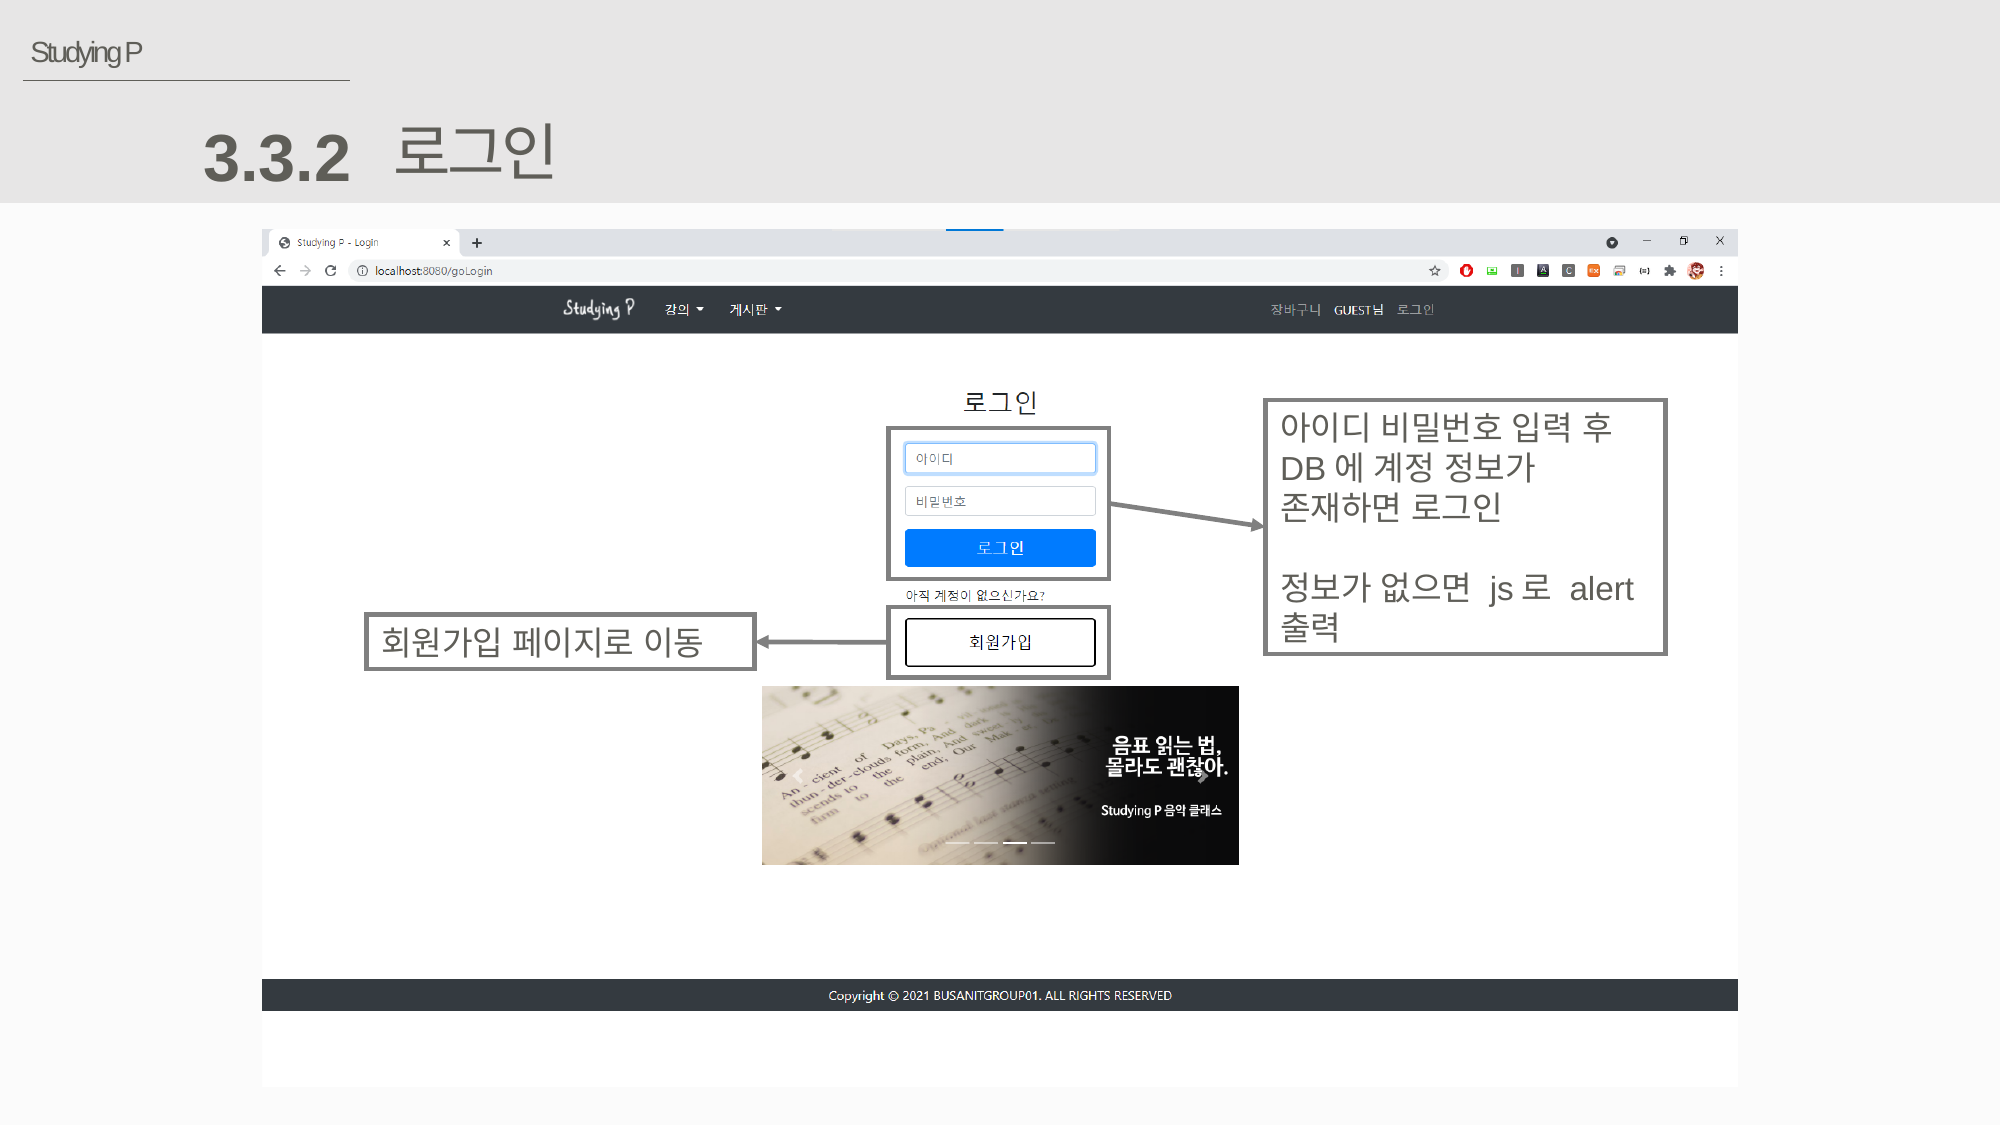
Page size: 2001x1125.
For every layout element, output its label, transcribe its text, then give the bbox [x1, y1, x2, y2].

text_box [1109, 503, 1266, 529]
text_box [0, 0, 2000, 204]
text_box Studying P [15, 25, 159, 76]
text_box 로그인 [378, 105, 575, 196]
text_box 3.3.2 [187, 106, 366, 202]
picture [262, 229, 1738, 1087]
